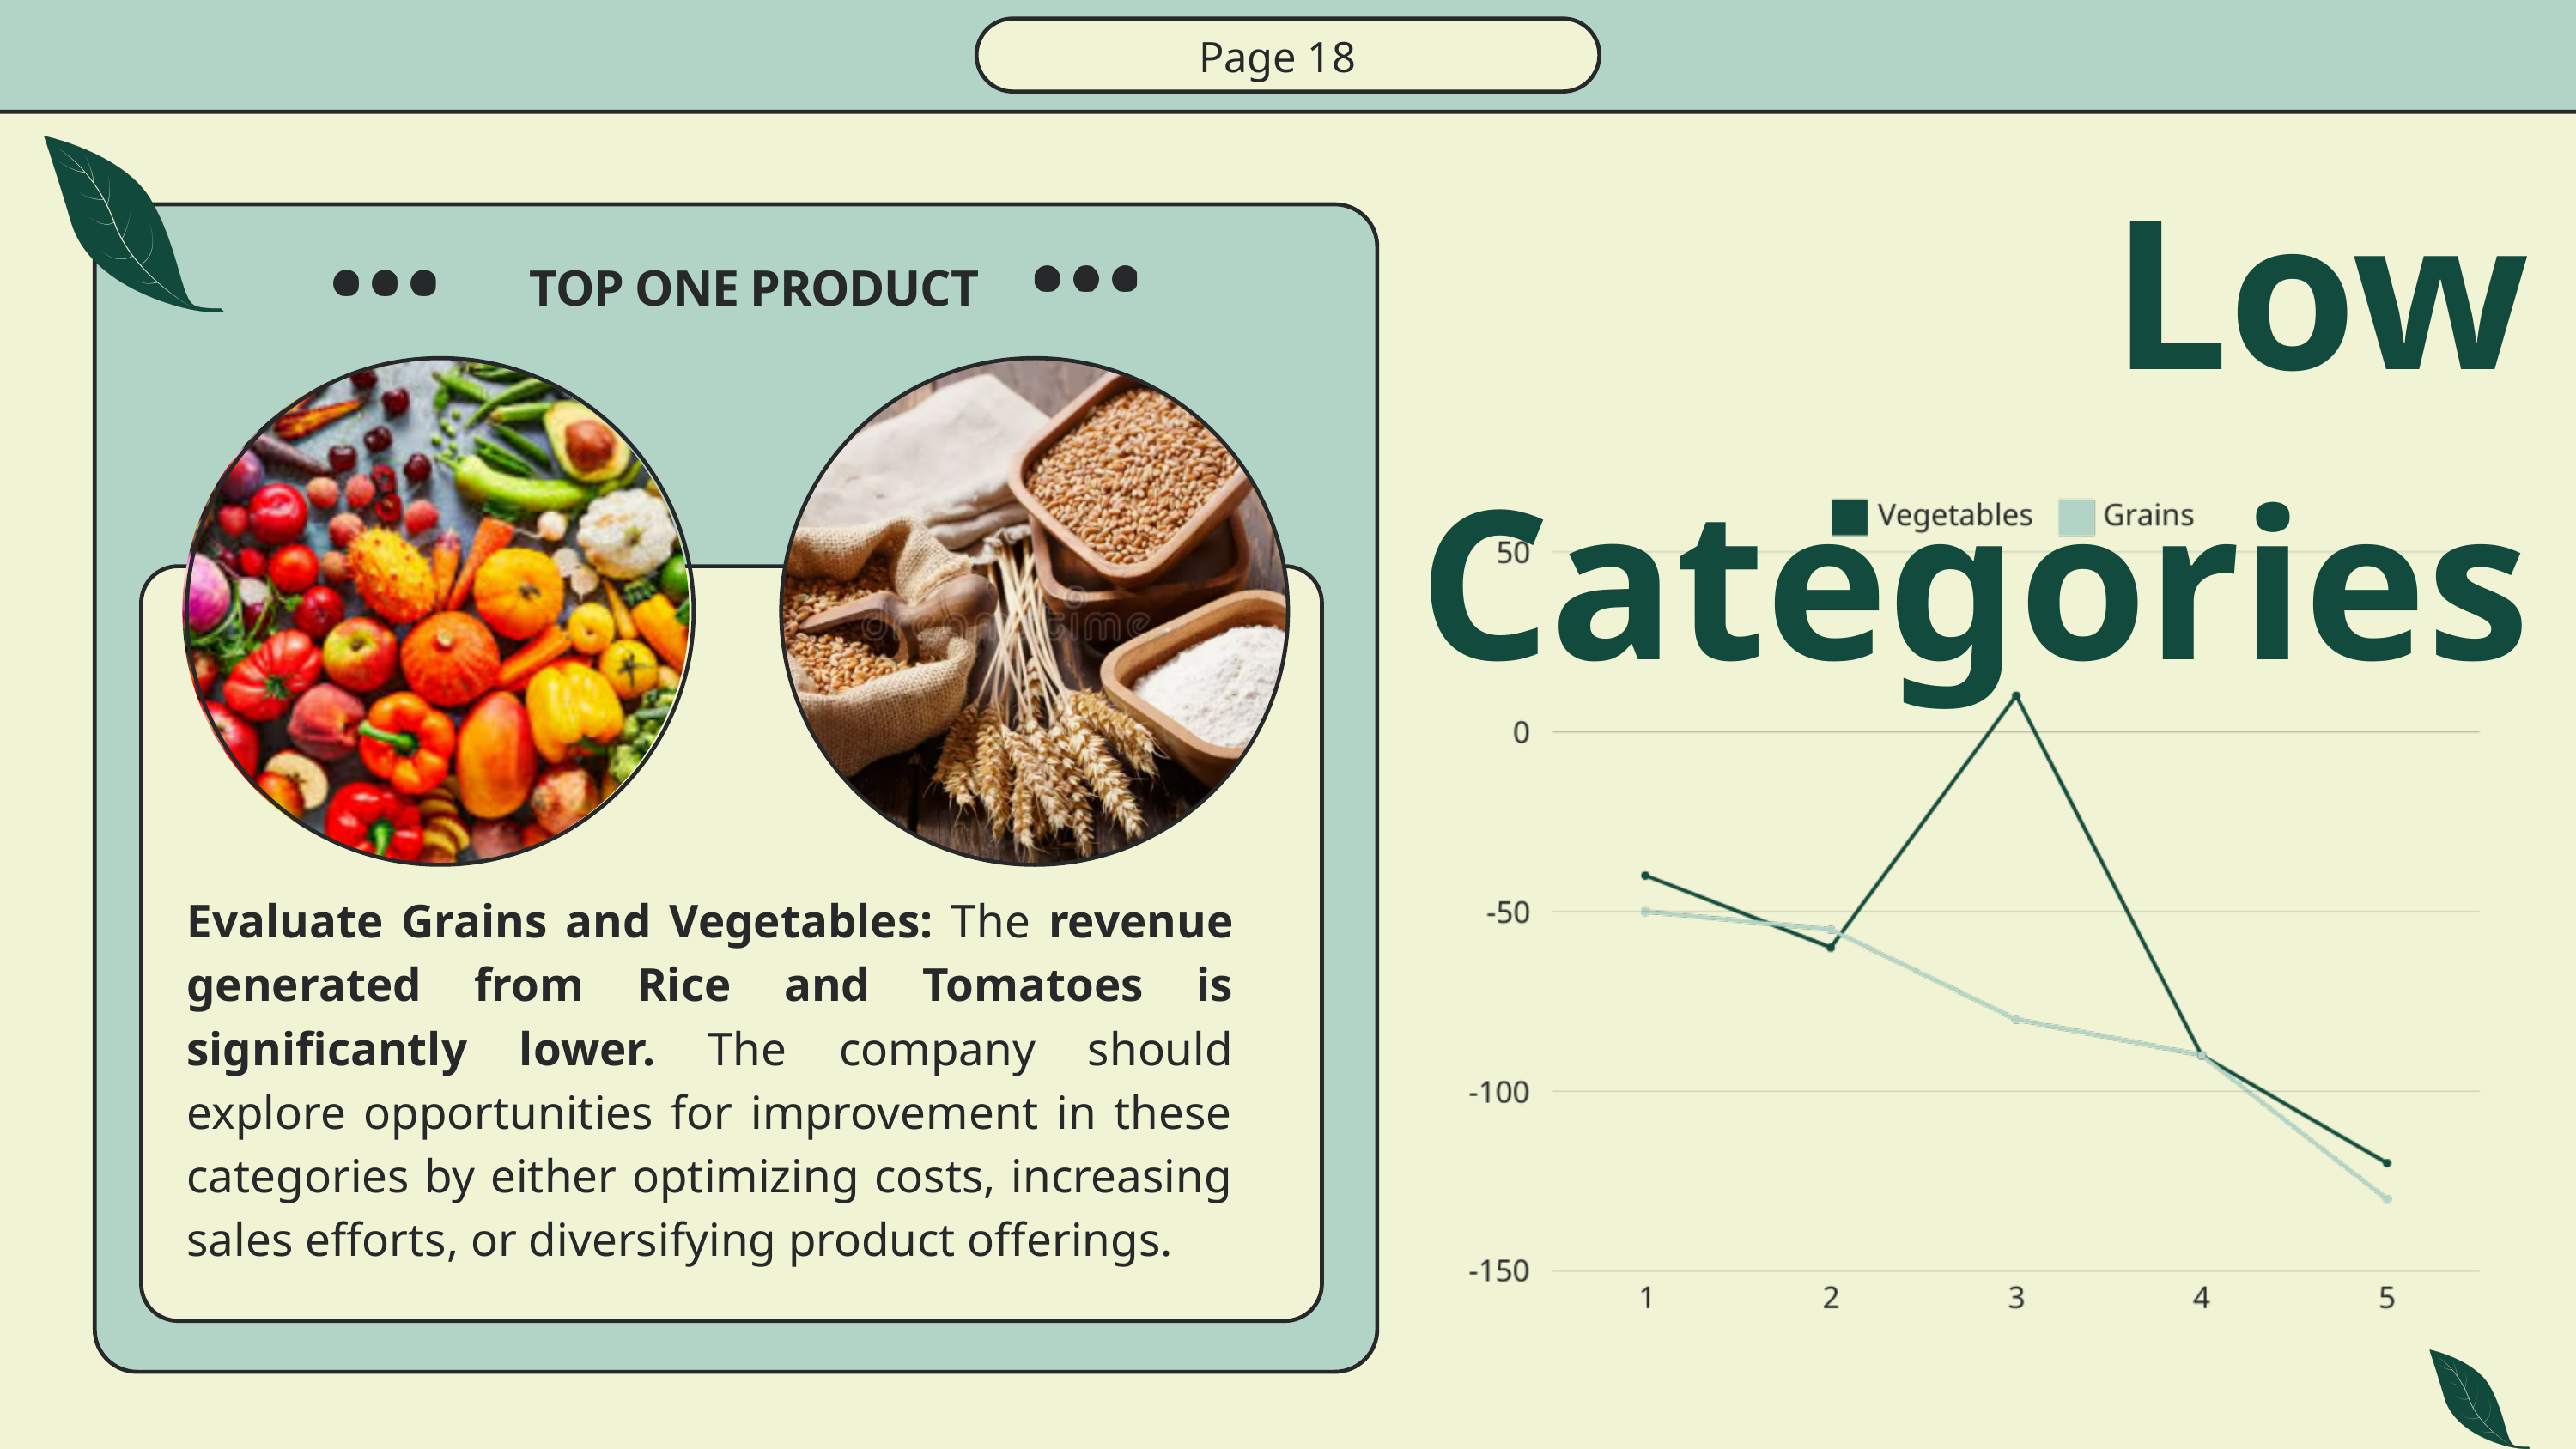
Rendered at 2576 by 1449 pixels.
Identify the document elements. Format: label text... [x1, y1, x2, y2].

text_box Low Categories [1407, 122, 2530, 380]
text_box [2429, 1417, 2530, 1449]
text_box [186, 357, 695, 865]
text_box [781, 357, 1289, 865]
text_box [0, 0, 2576, 112]
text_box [975, 18, 1600, 92]
picture [1367, 382, 2576, 1410]
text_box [94, 203, 1378, 1373]
text_box [44, 136, 224, 312]
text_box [141, 566, 1322, 1322]
